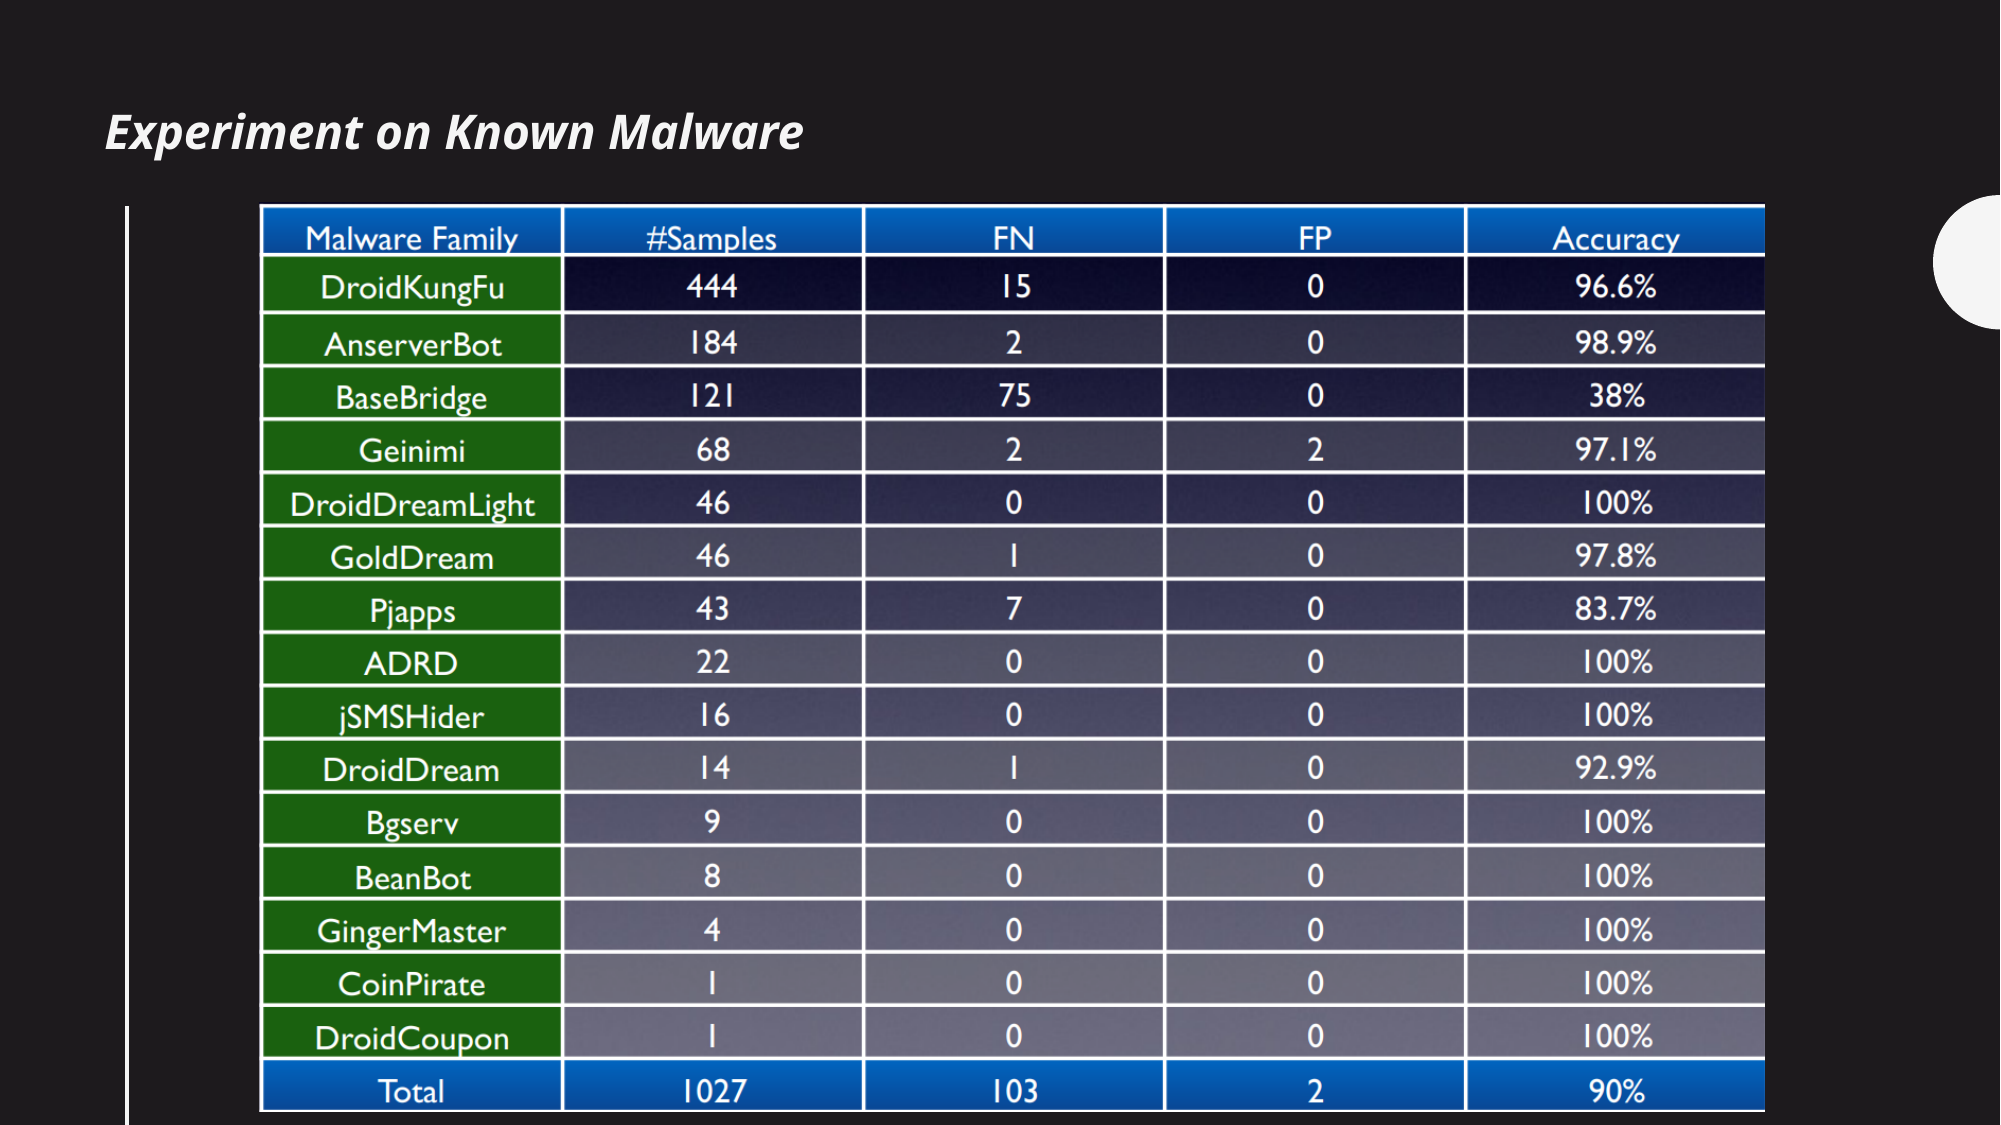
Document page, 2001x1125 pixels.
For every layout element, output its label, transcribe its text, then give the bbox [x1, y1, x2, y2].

picture [259, 202, 1765, 1112]
text_box Experiment on Known Malware [89, 86, 837, 179]
